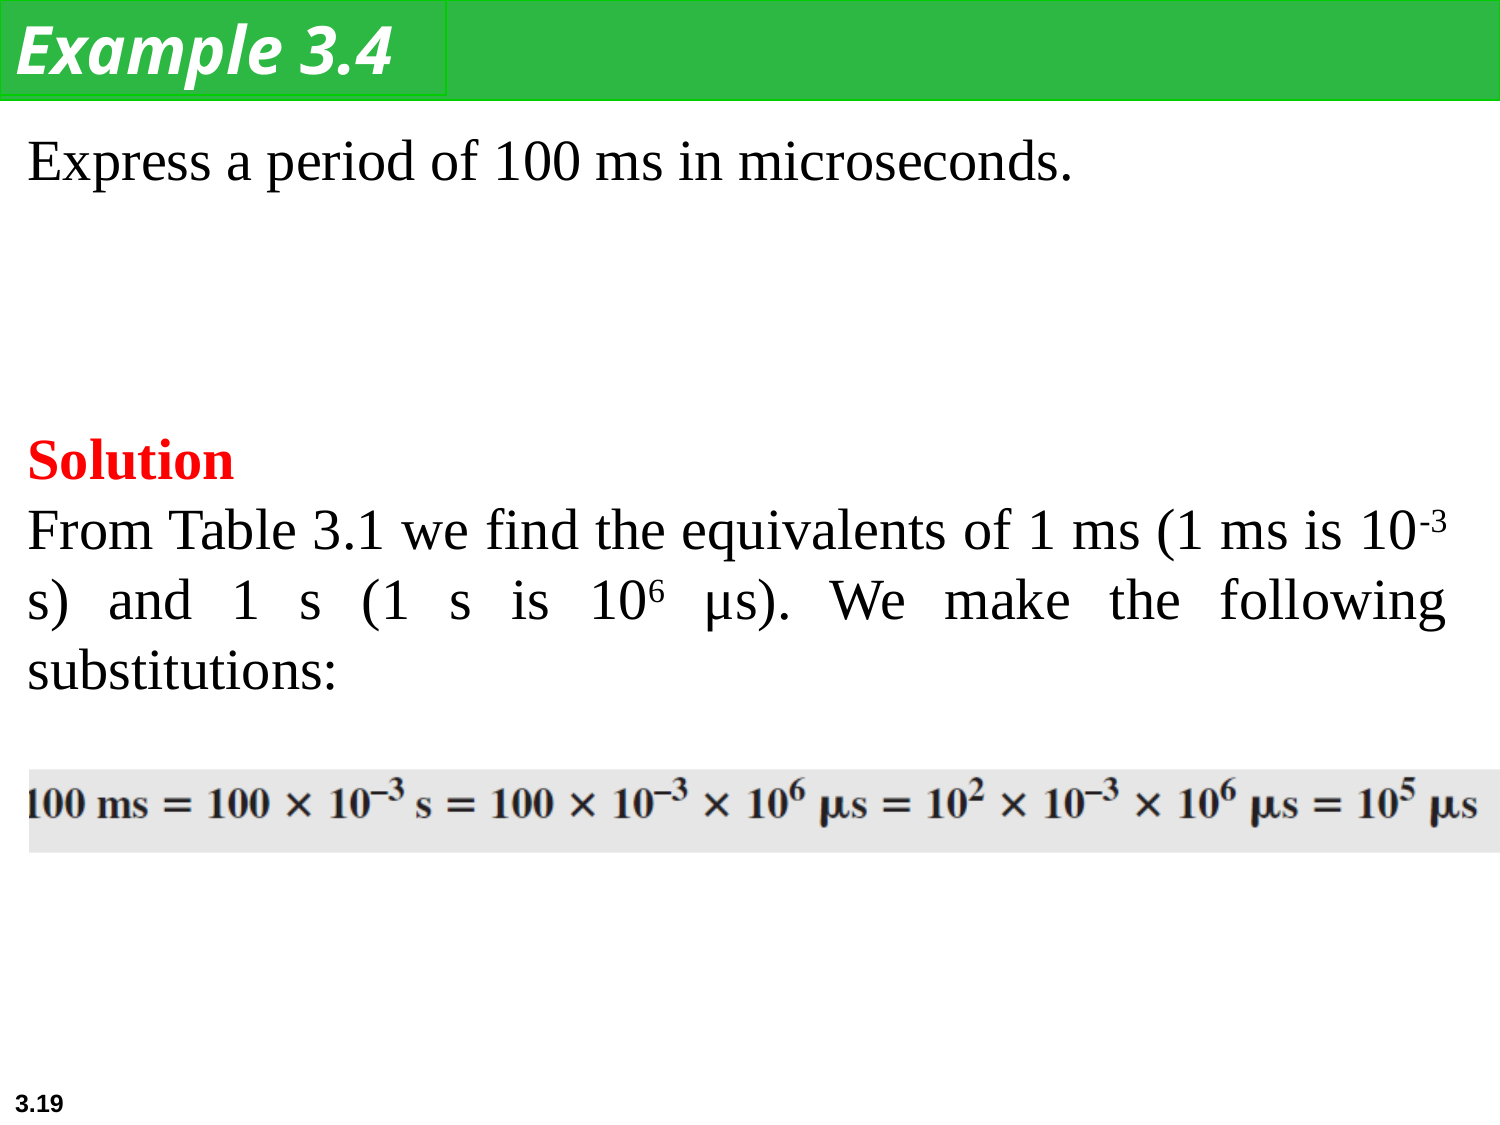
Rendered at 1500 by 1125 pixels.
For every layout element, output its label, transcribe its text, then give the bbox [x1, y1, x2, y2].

text_box 3.‹#› [0, 1049, 313, 1125]
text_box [0, 0, 1500, 101]
text_box Solution From Table 3.1 we find the equivalents of 1 ms (1 ms is 10-3 s) and 1 s (1 s is 106 μs). We make the following substitutions: [12, 413, 1463, 709]
text_box Express a period of 100 ms in microseconds. [12, 114, 1463, 200]
picture [29, 768, 1500, 876]
